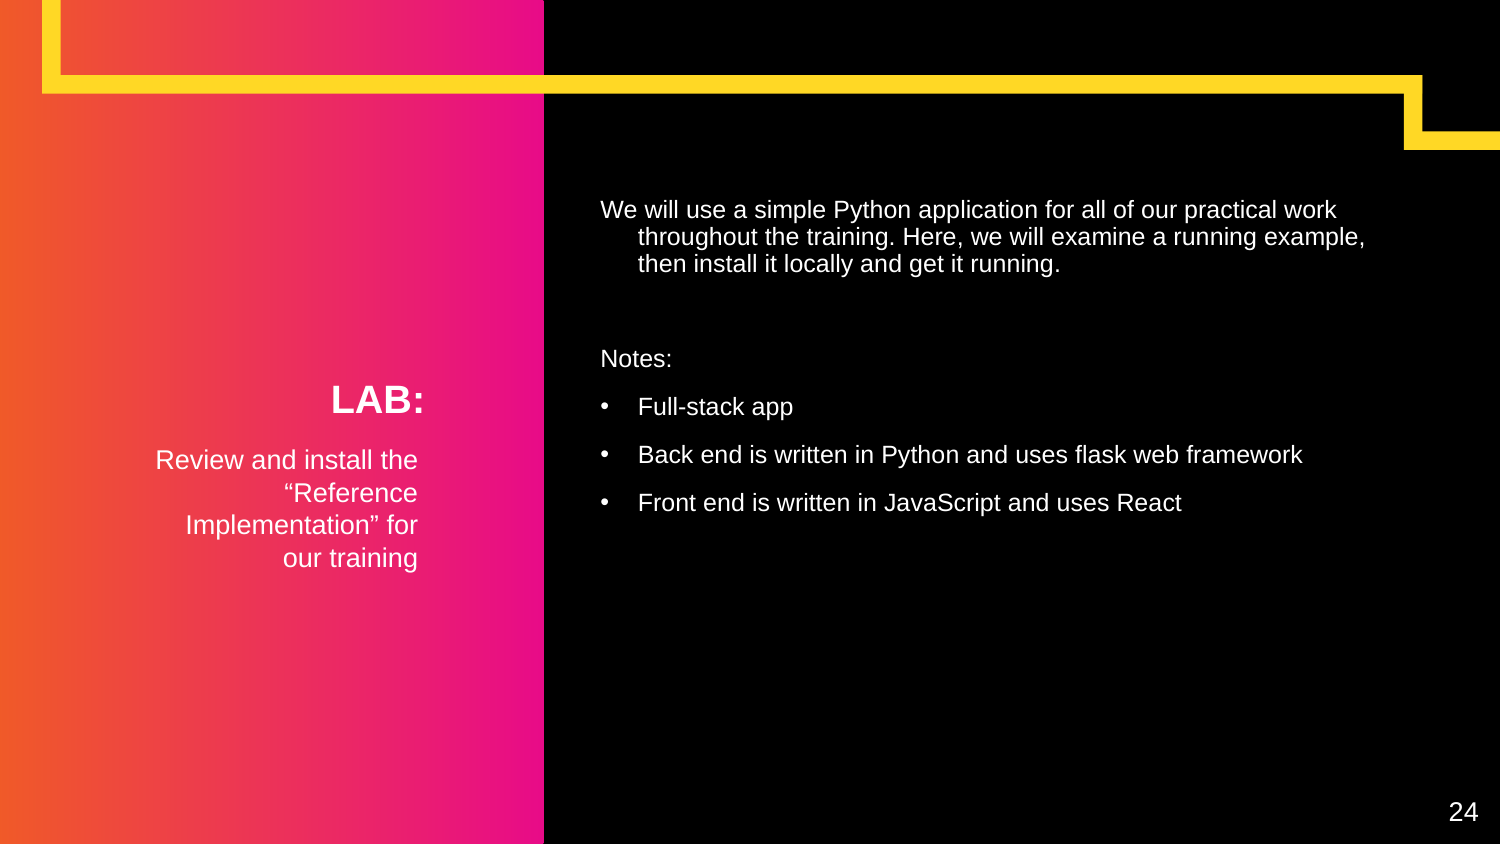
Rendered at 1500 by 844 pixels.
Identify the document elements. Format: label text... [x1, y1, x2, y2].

title LAB: [42, 343, 433, 430]
subtitle Review and install the “Reference Implementation” for our training [57, 427, 433, 514]
slide_number 24 [1403, 779, 1494, 844]
list We will use a simple Python application for all of our practical work throughout the training. Here, we will examine a running example, then install it locally and get it running. Notes: Full-stack app Back end is written in Python and uses flask web framework Front end is written in JavaScript and uses React [547, 189, 1395, 667]
